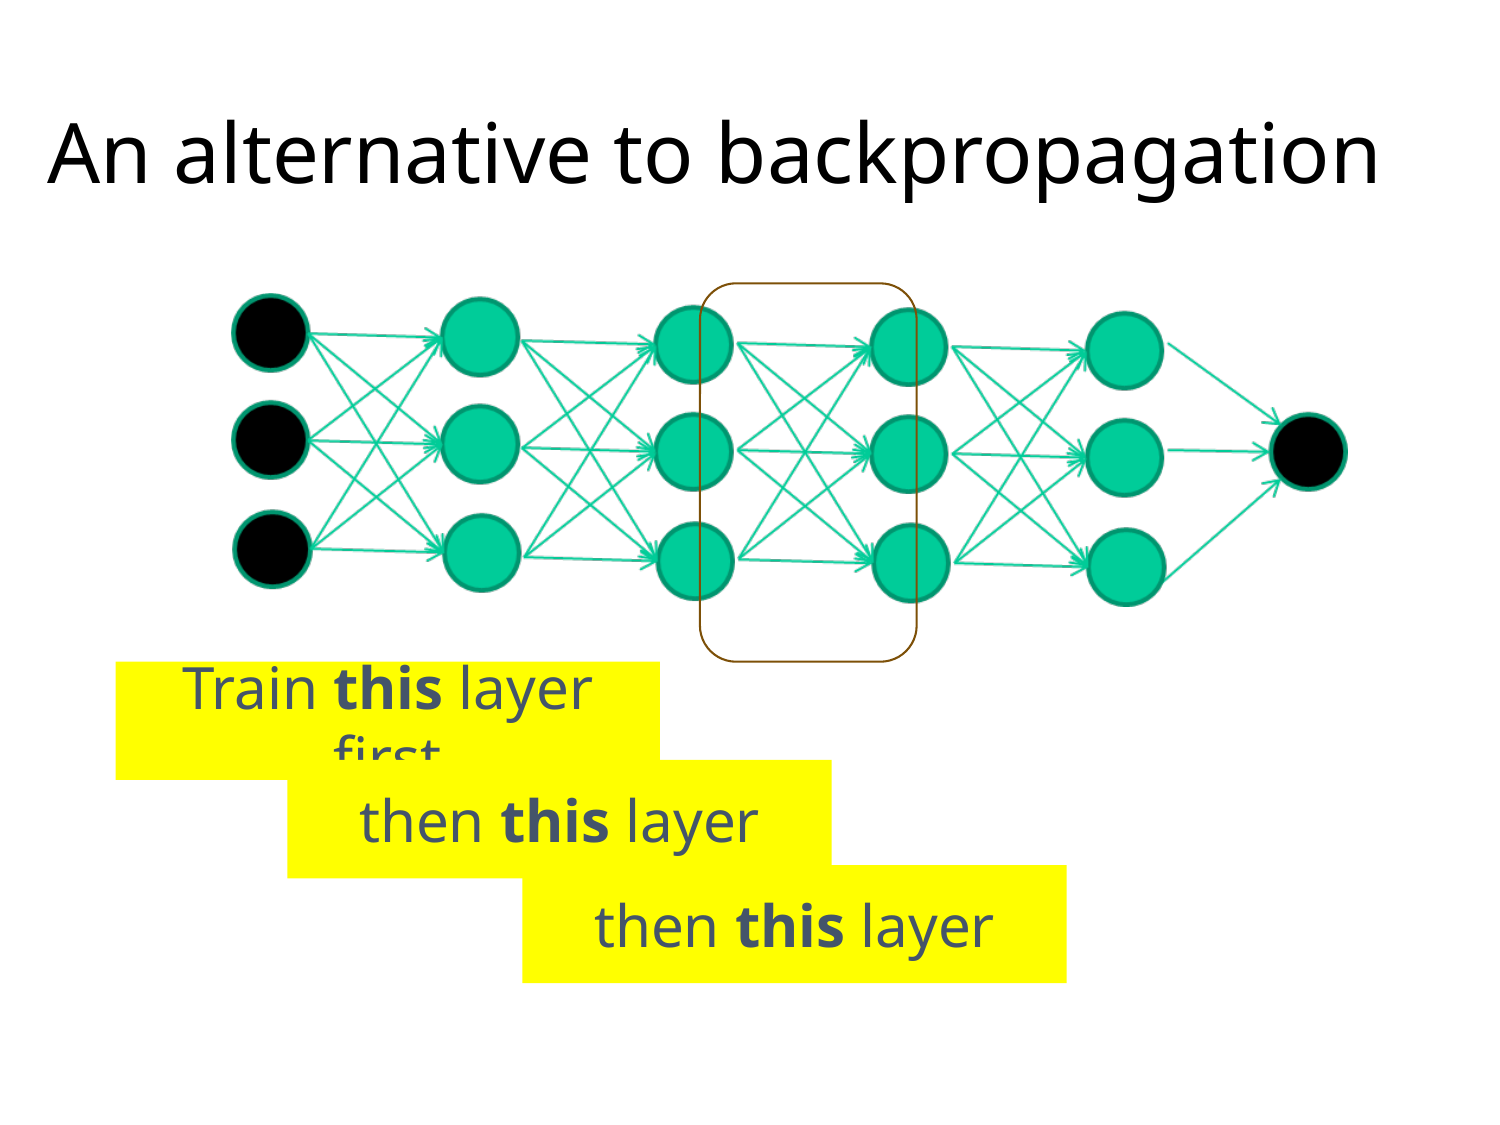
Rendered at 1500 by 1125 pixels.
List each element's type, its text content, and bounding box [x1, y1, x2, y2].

title An alternative to backpropagation [32, 50, 1487, 264]
text_box [698, 607, 918, 663]
picture [231, 293, 1348, 607]
text_box [710, 282, 907, 293]
text_box Train this layer first [115, 661, 660, 780]
text_box then this layer [522, 865, 1067, 984]
text_box then this layer [287, 759, 832, 879]
